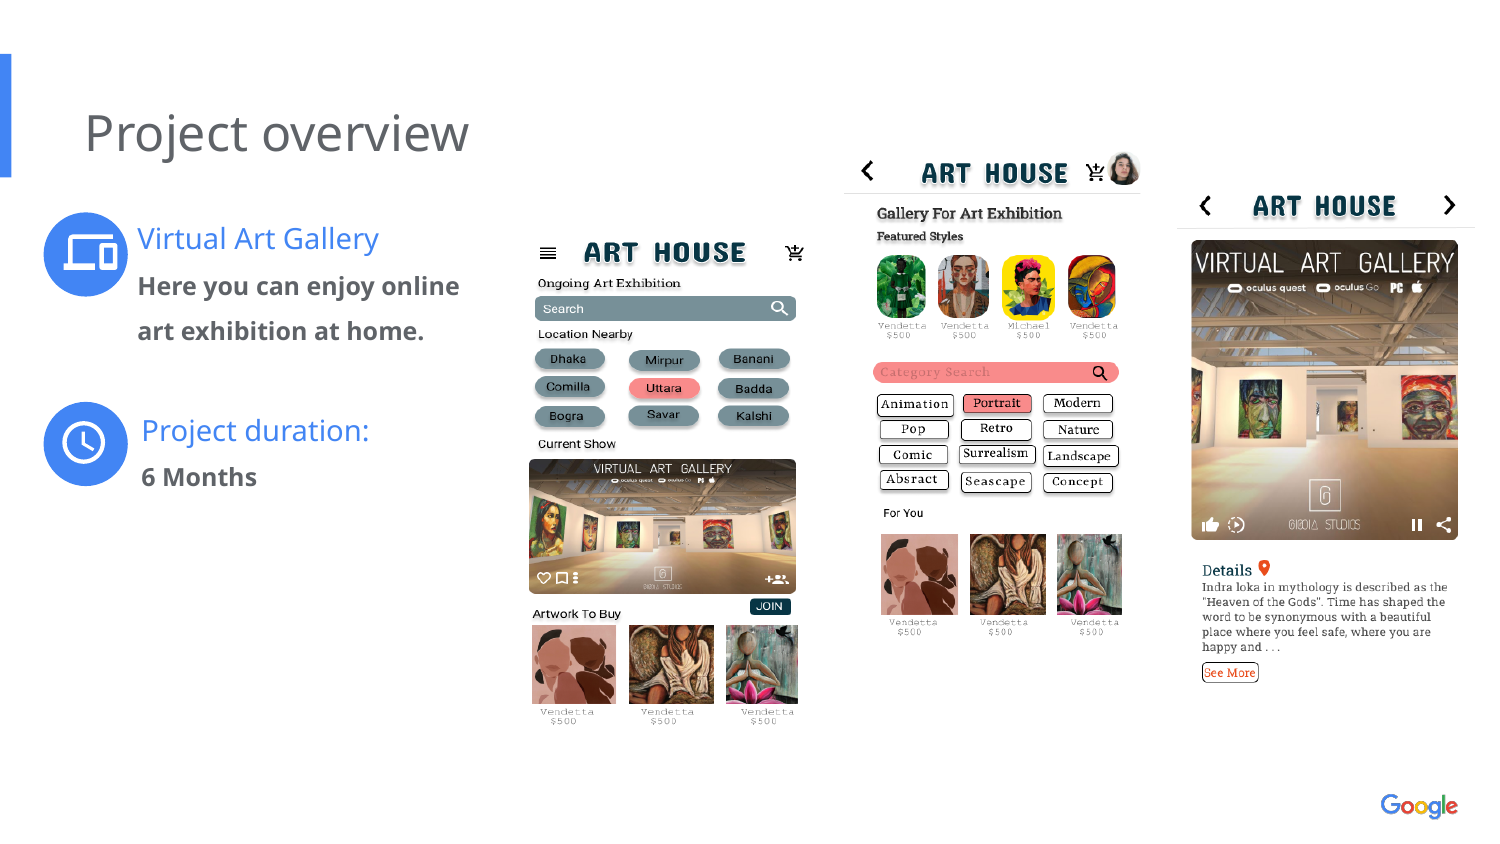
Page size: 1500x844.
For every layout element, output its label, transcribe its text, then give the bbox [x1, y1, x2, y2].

text_box [43, 401, 128, 487]
text_box Project overview [84, 85, 1095, 176]
text_box [99, 243, 118, 270]
picture [1177, 176, 1475, 707]
picture [843, 148, 1141, 655]
text_box [63, 234, 113, 270]
text_box Virtual Art Gallery Here you can enjoy online art exhibition at home. [137, 188, 808, 361]
picture [1381, 794, 1458, 820]
text_box Project duration: 6 Months [141, 379, 494, 507]
text_box [62, 421, 106, 464]
text_box [43, 212, 128, 297]
picture [499, 221, 827, 727]
